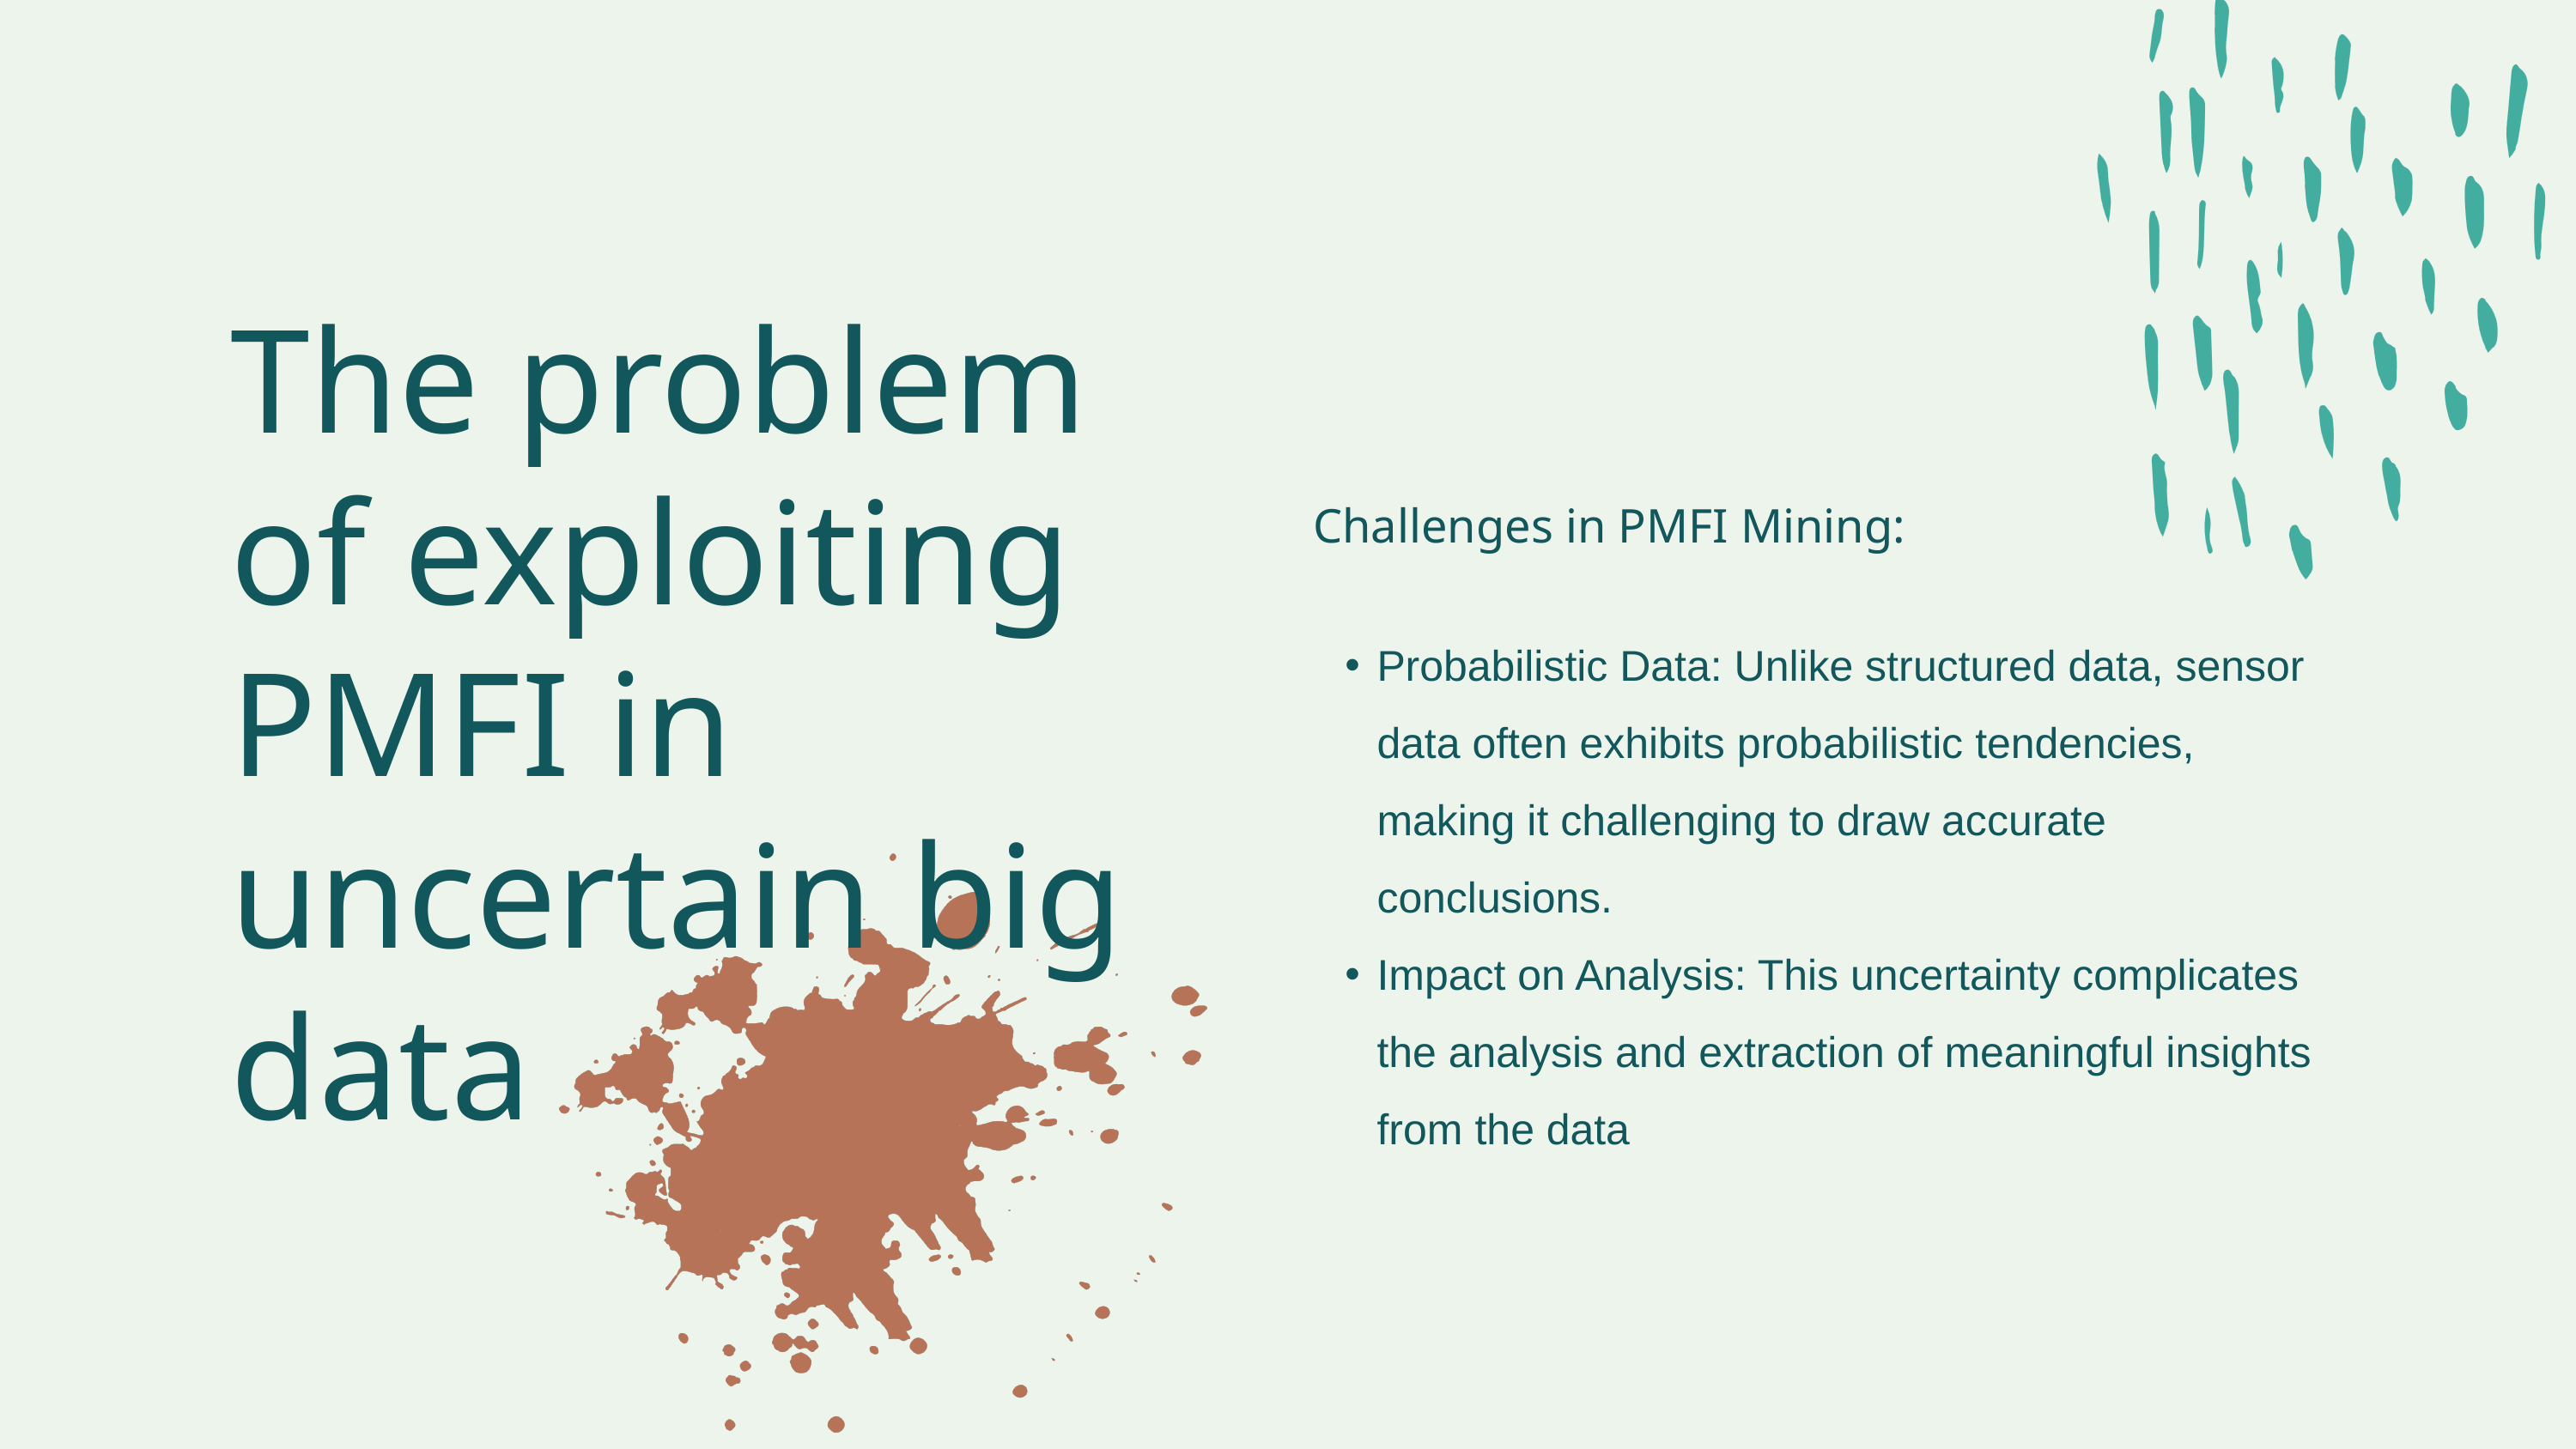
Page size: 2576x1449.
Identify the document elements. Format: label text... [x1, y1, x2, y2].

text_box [1313, 492, 2346, 1082]
text_box [2095, 0, 2546, 579]
text_box The problem of exploiting PMFI in uncertain big data [230, 289, 1145, 1149]
text_box [558, 852, 1208, 1433]
